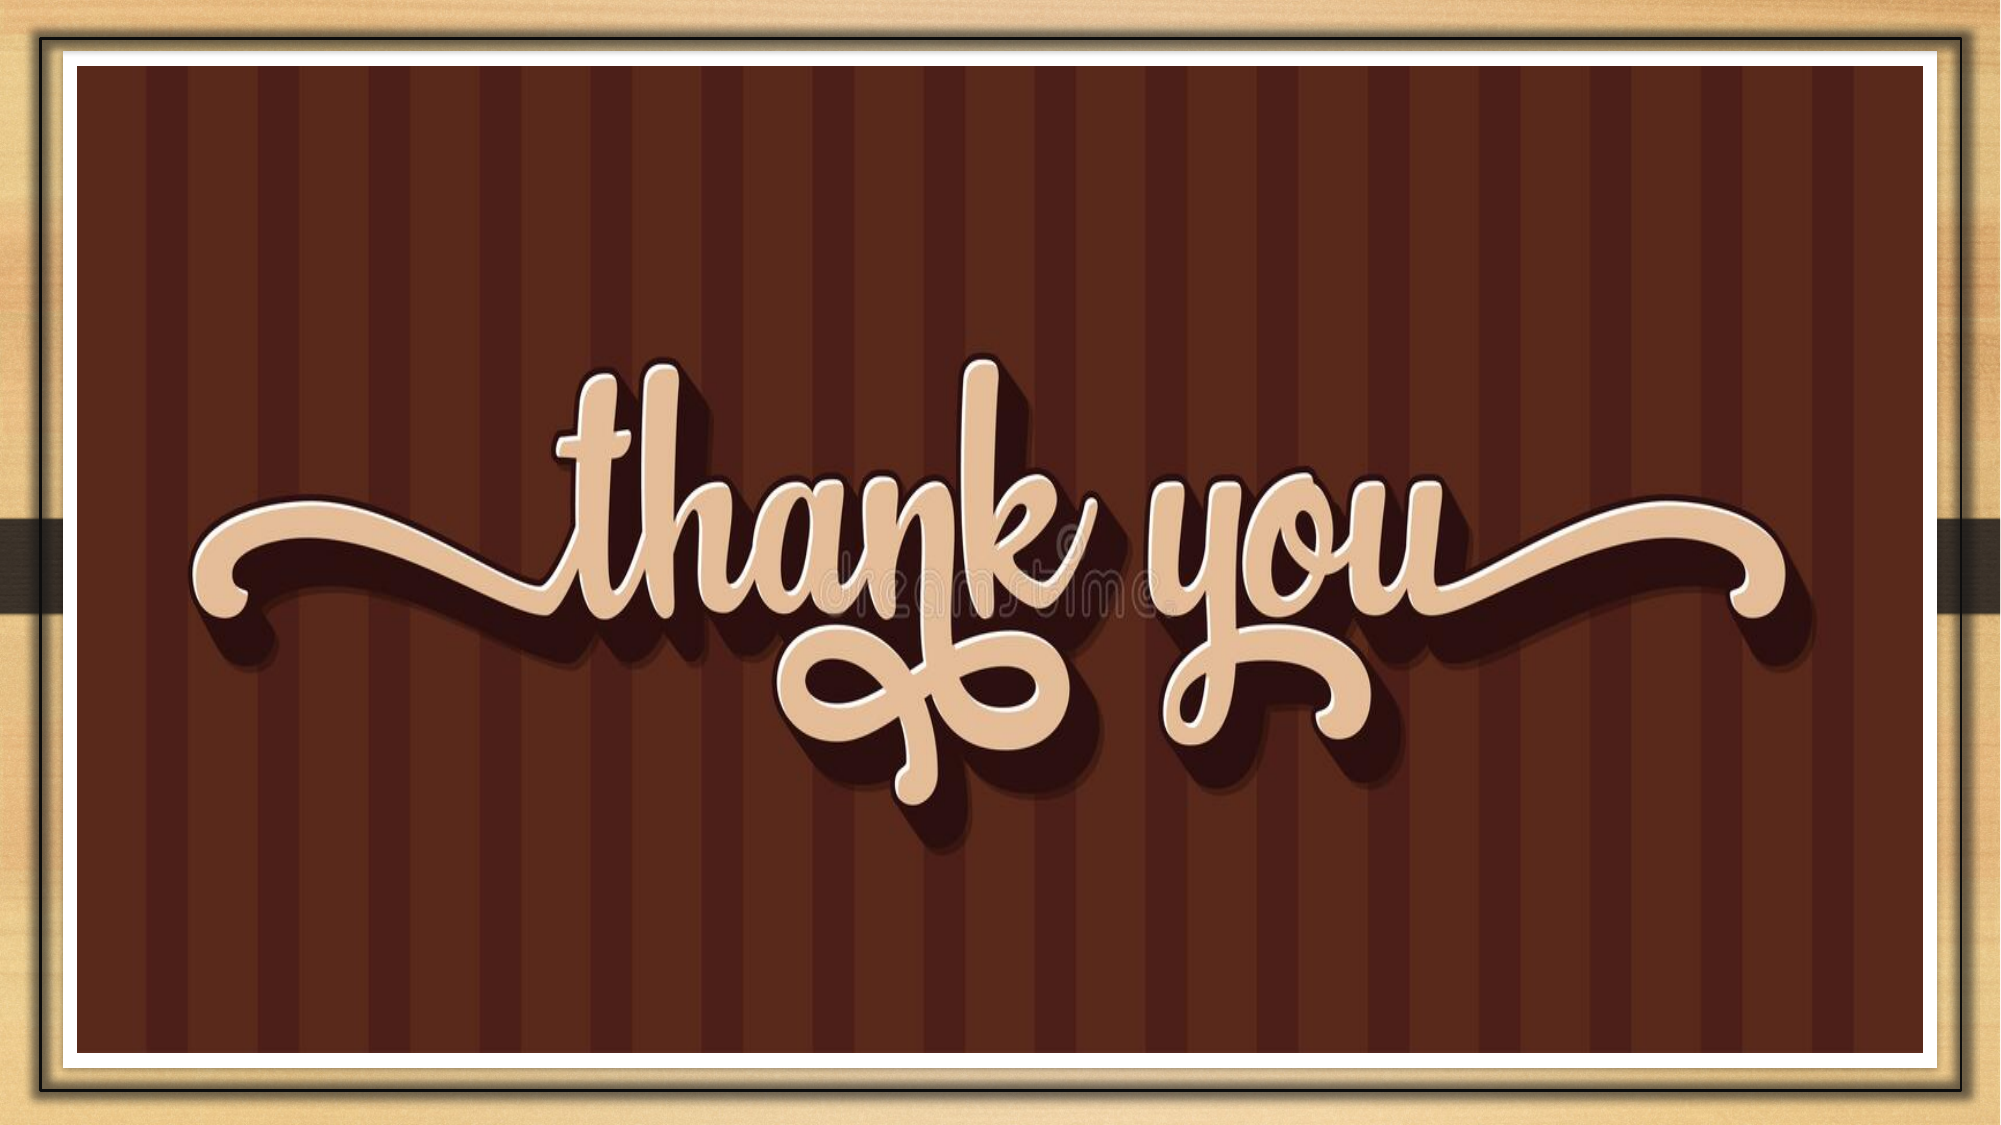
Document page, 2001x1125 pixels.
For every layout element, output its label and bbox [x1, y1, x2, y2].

text_box [39, 37, 1962, 1092]
picture [0, 0, 2001, 1125]
